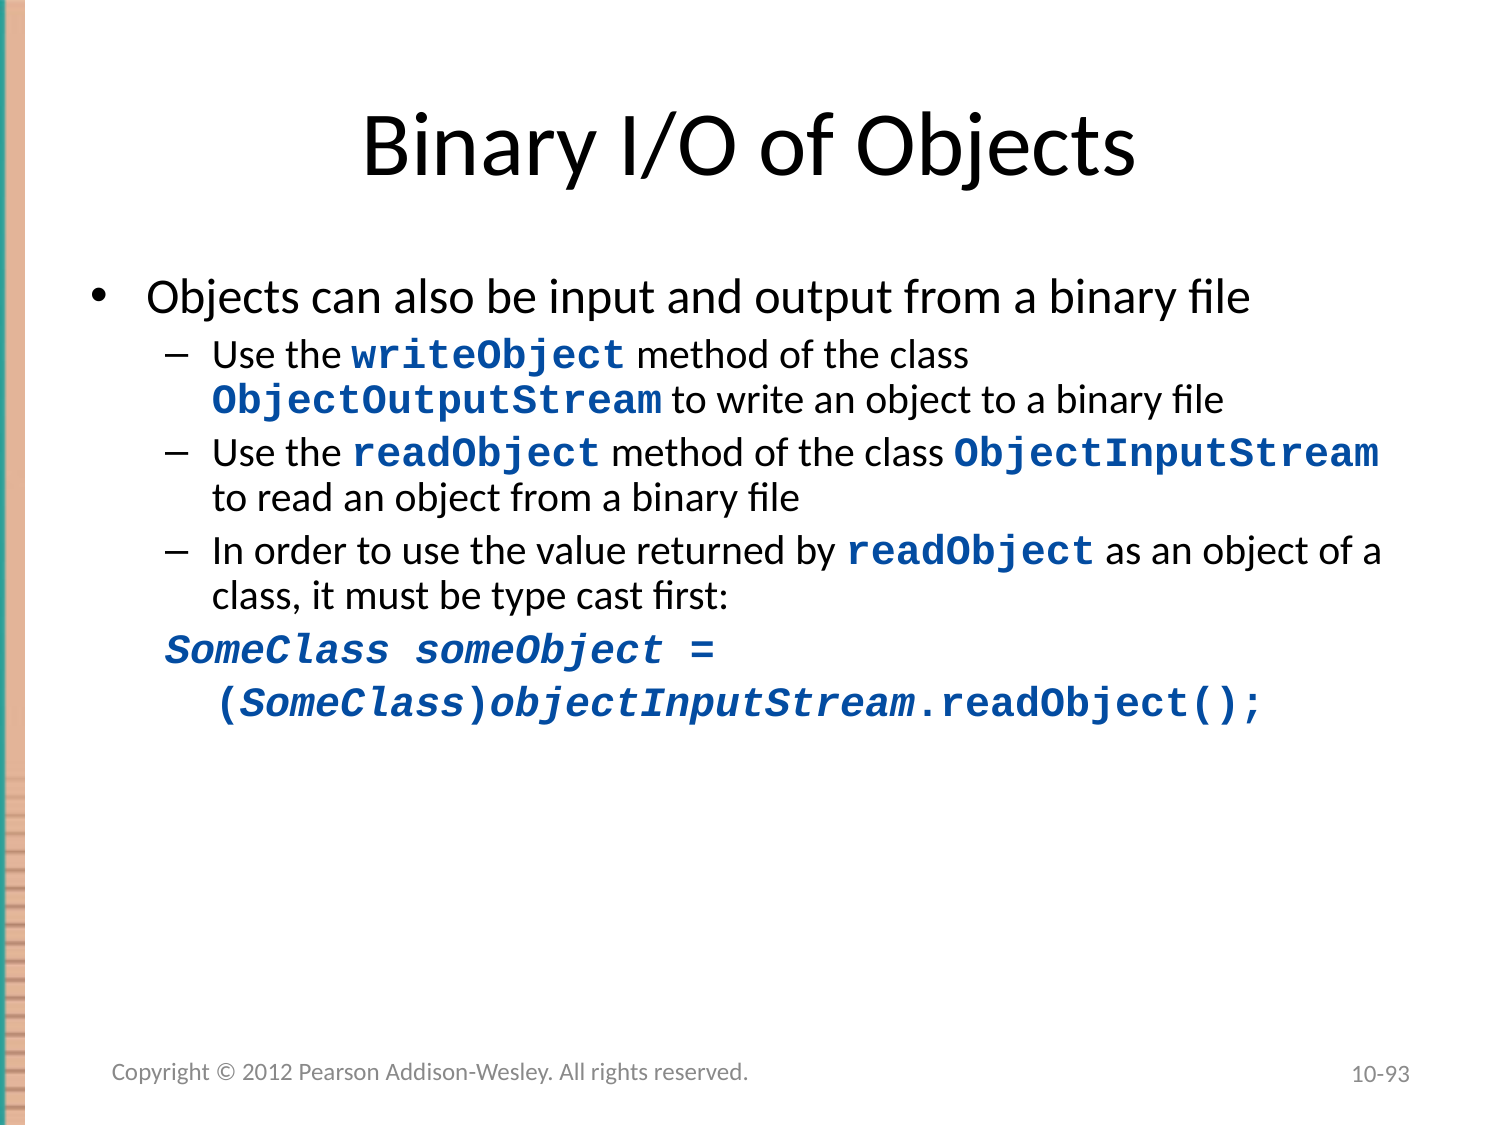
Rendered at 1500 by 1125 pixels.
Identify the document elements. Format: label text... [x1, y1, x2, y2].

list Objects can also be input and output from a binary file Use the writeObject method of the class ObjectOutputStream to write an object to a binary file Use the readObject method of the class ObjectInputStream to read an object from a binary file In order to use the value returned by readObject as an object of a class, it must be type cast first: SomeClass someObject = (SomeClass)objectInputStream.readObject(); [74, 262, 1426, 1006]
title Binary I/O of Objects [74, 44, 1426, 233]
footer Copyright © 2012 Pearson Addison-Wesley. All rights reserved. [75, 1040, 788, 1100]
slide_number 10-93 [1074, 1042, 1425, 1103]
picture [0, 0, 25, 1125]
